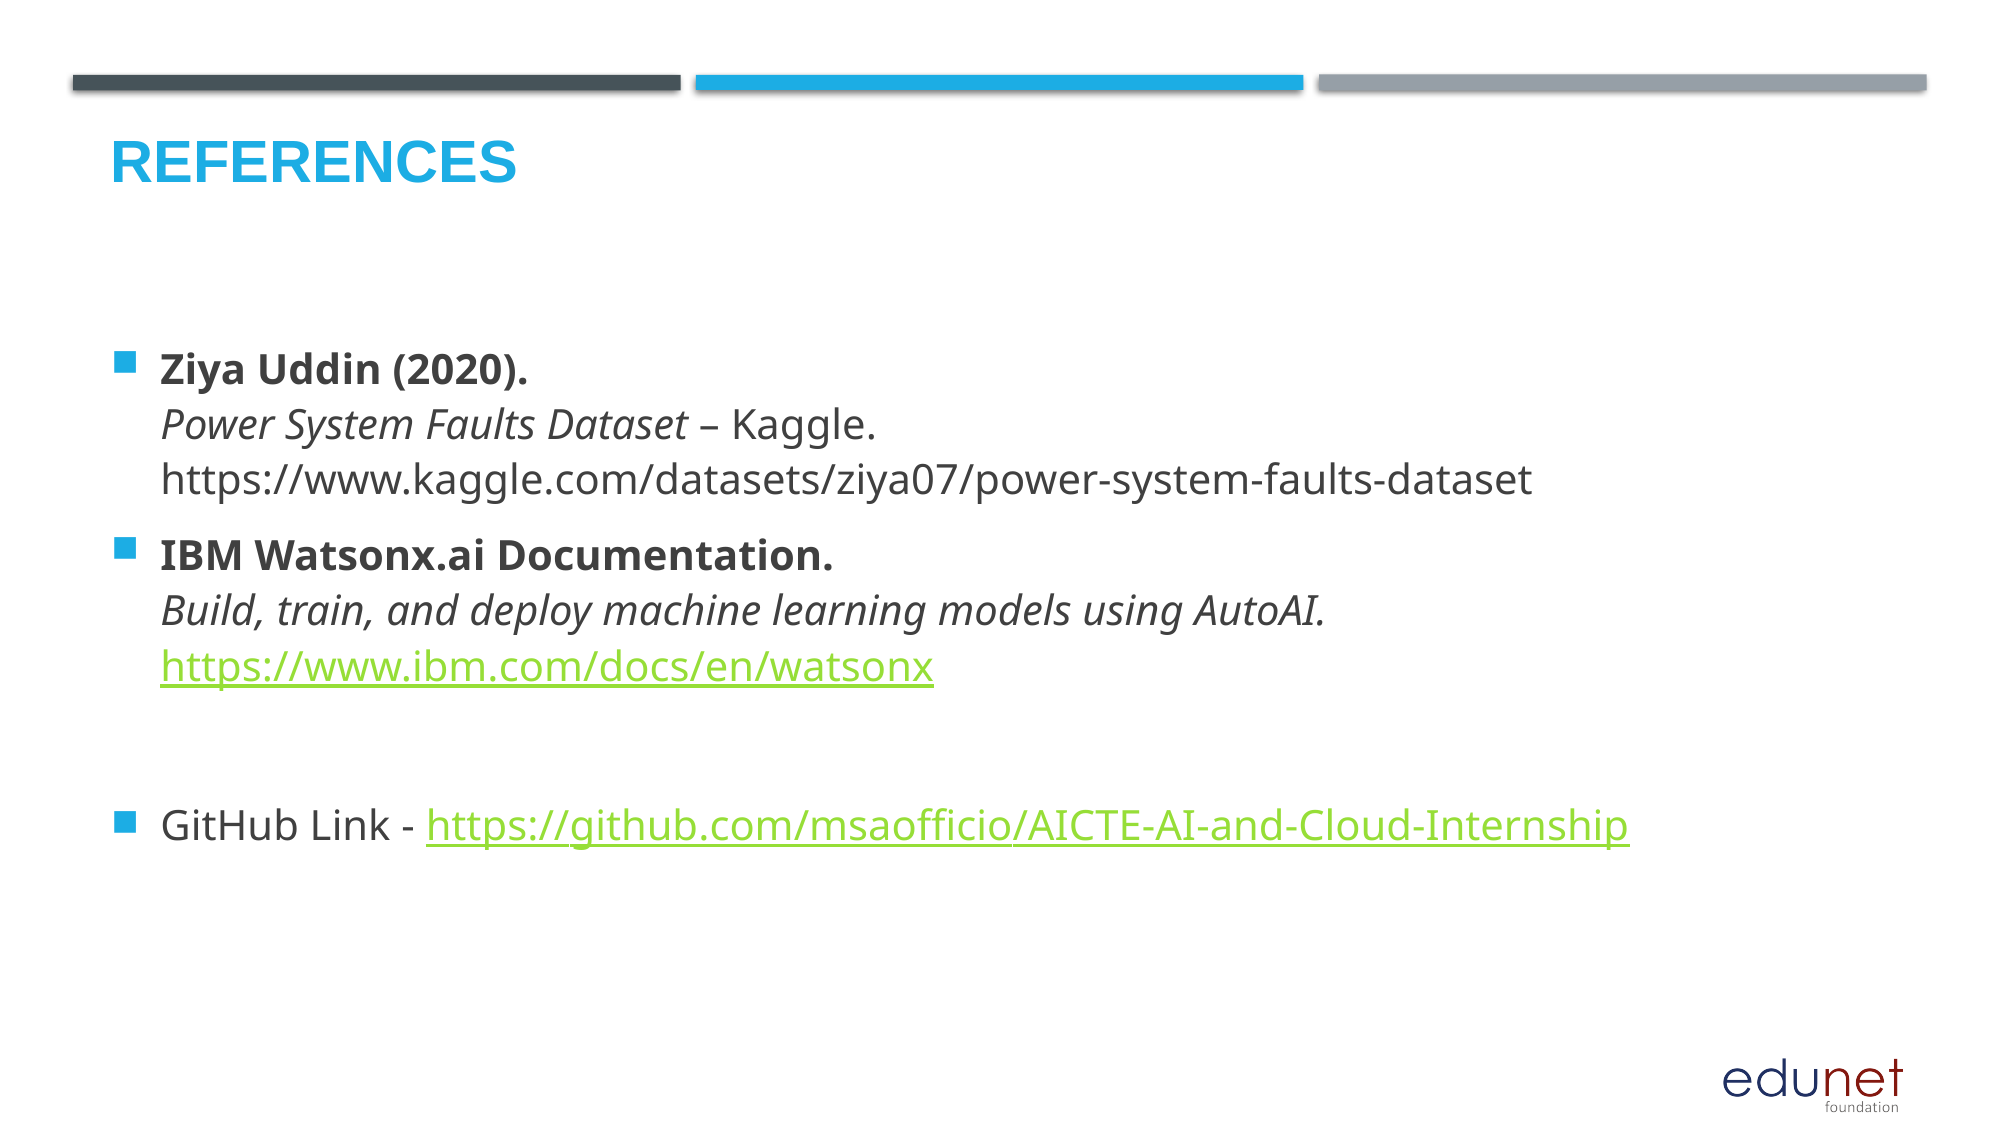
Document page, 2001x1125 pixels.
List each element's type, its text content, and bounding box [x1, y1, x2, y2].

picture [1719, 1056, 1905, 1116]
title References [95, 115, 1905, 203]
list Ziya Uddin (2020). Power System Faults Dataset – Kaggle. https://www.kaggle.com/datasets/ziya07/power-system-faults-dataset IBM Watsonx.ai Documentation. Build, train, and deploy machine learning models using AutoAI. https://www.ibm.com/docs/en/watsonx GitHub Link - https://github.com/msaofficio/AICTE-AI-and-Cloud-Internship [95, 213, 1905, 981]
